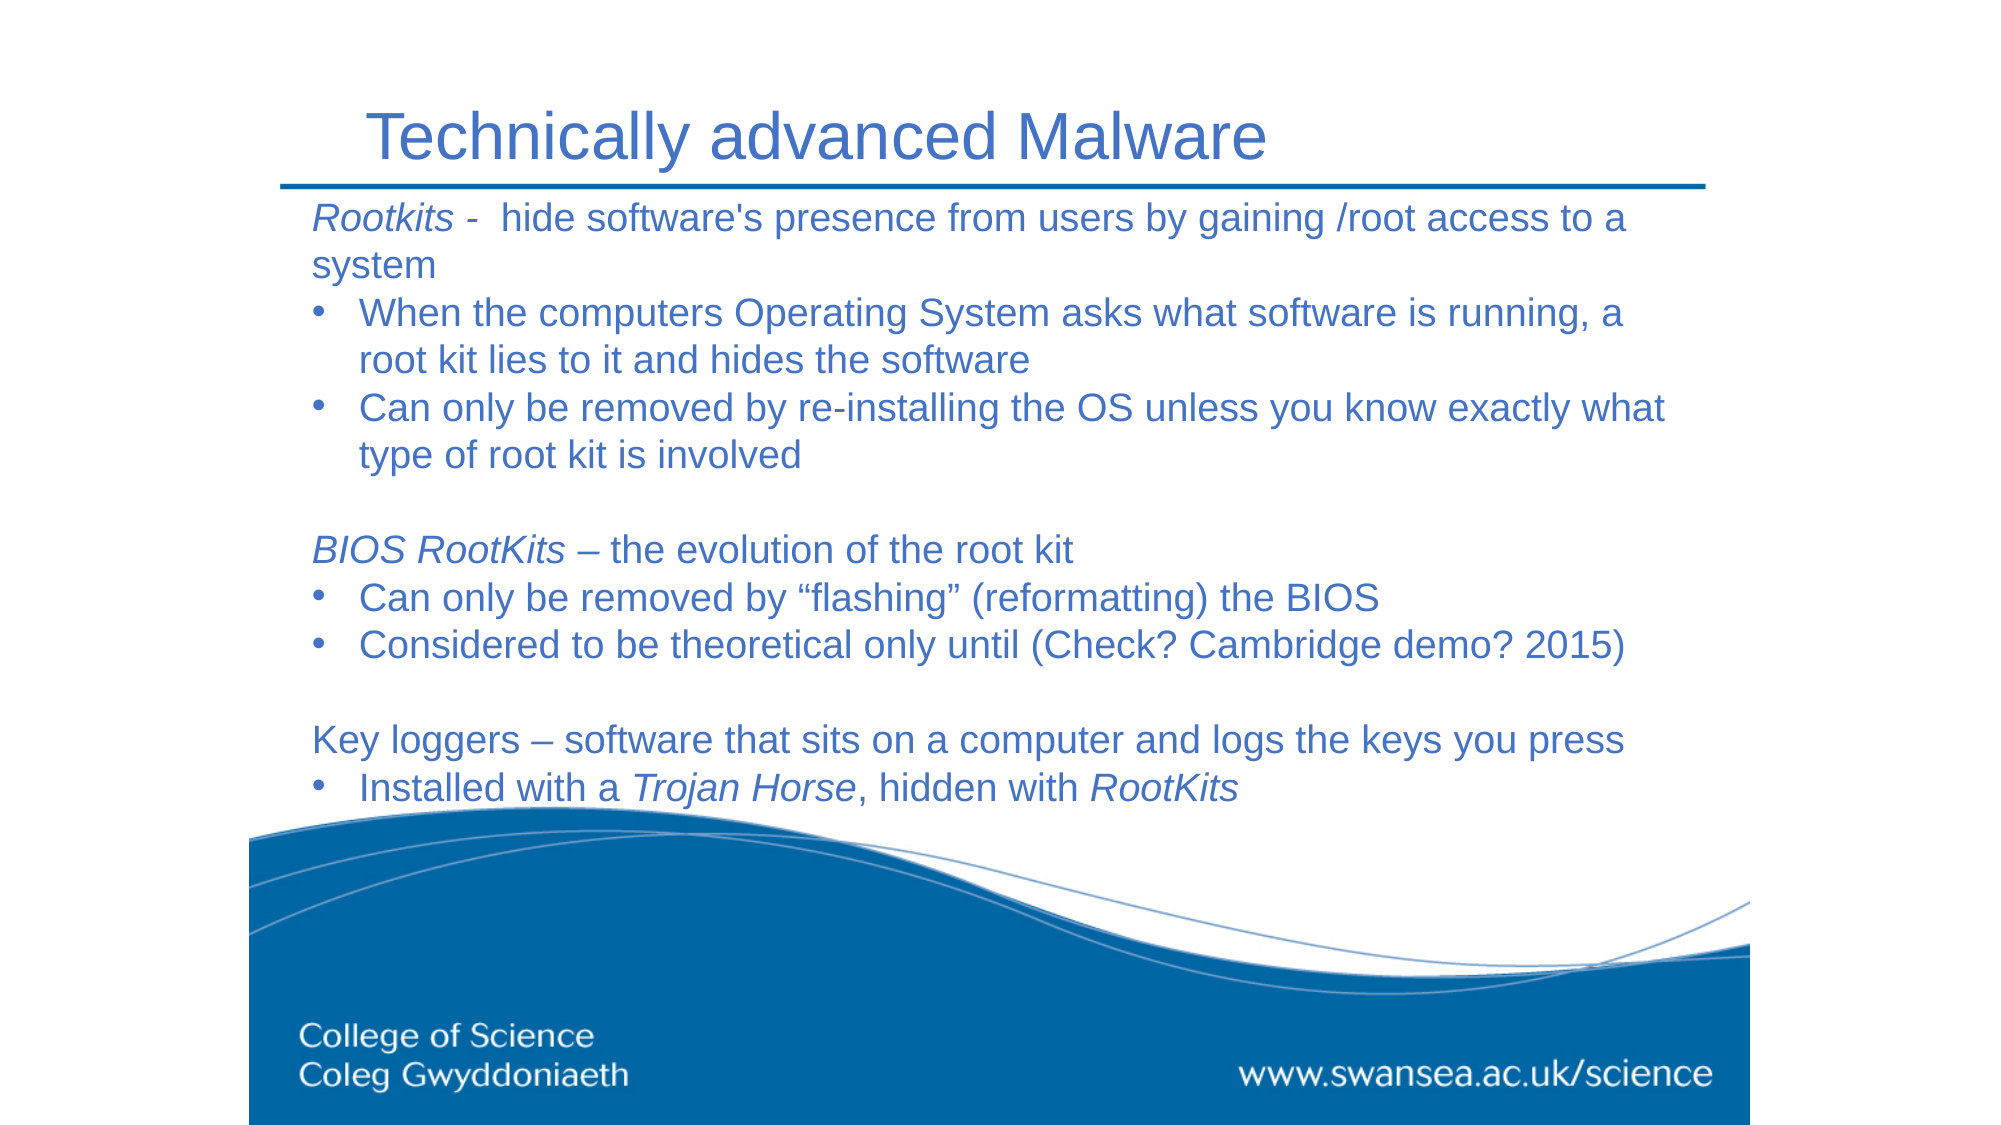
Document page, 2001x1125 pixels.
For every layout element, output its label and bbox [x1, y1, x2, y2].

picture [249, 0, 1750, 1125]
